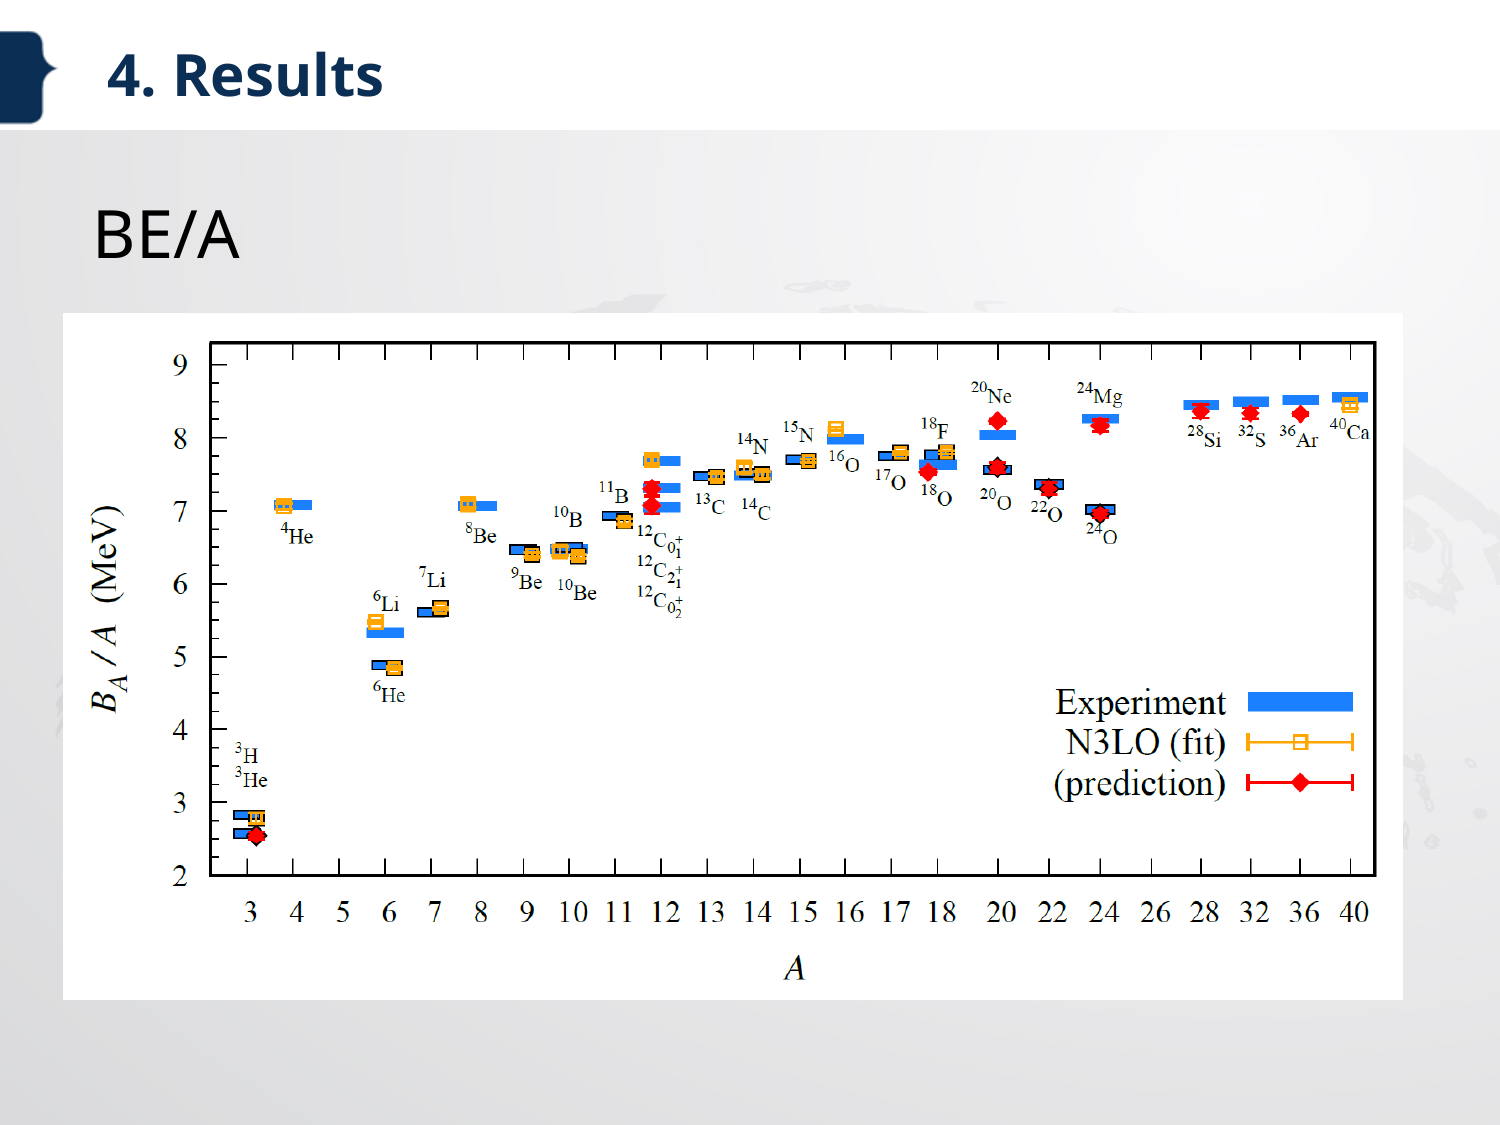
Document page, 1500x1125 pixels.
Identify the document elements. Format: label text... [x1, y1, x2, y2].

picture [0, 29, 59, 126]
text_box 4. Results [78, 30, 1347, 117]
picture [0, 130, 1500, 1125]
